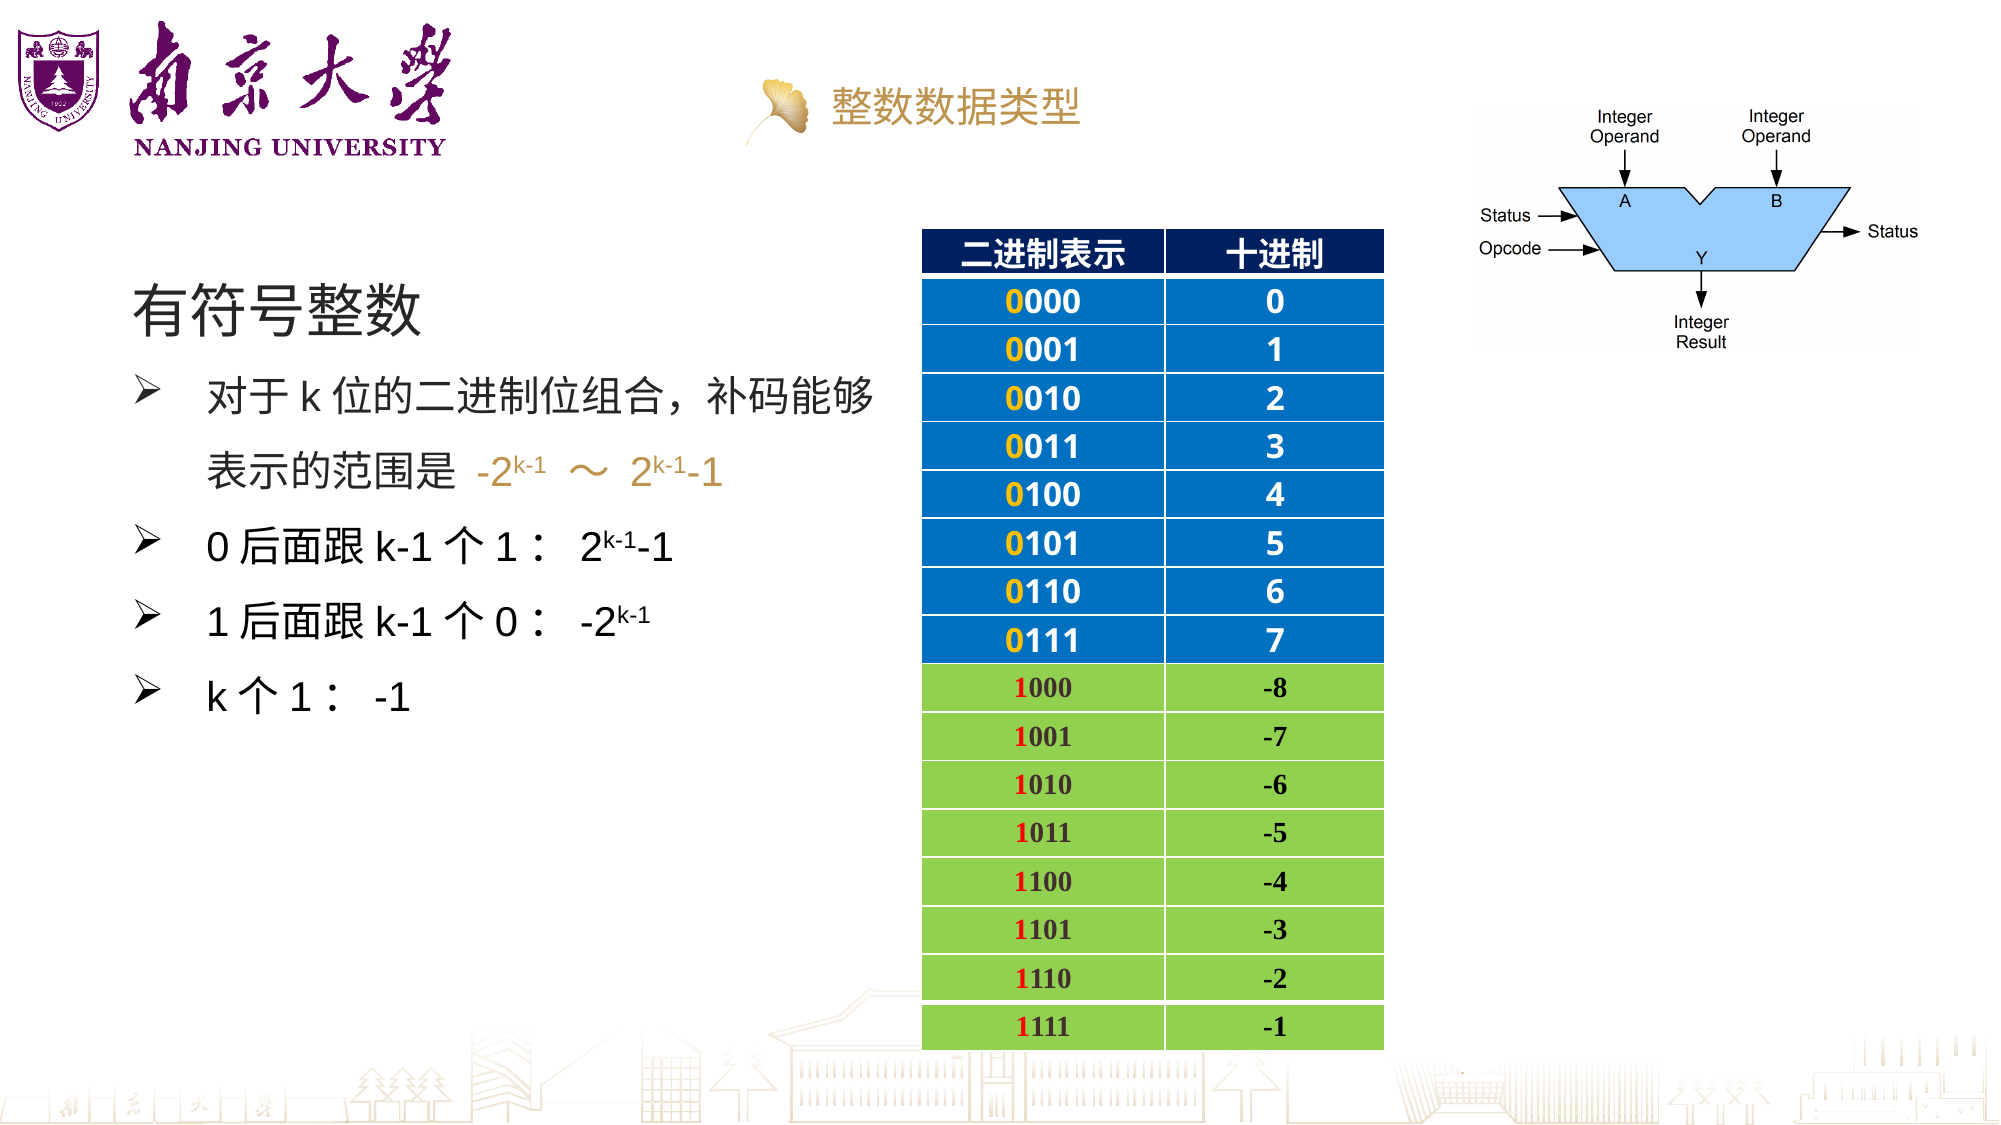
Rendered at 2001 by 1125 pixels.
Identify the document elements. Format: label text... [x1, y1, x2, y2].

table_cell -4 [1166, 858, 1384, 905]
table_cell -5 [1166, 810, 1384, 856]
table_cell -8 [1166, 664, 1384, 711]
table_header 十进制 [1166, 229, 1384, 273]
table_cell 0000 [922, 279, 1164, 324]
table_cell 1000 [922, 664, 1164, 711]
table_header 二进制表示 [922, 229, 1164, 273]
table_cell 0001 [922, 325, 1164, 372]
table_cell 5 [1166, 519, 1384, 566]
table_cell -7 [1166, 713, 1384, 760]
table_cell 4 [1166, 471, 1384, 517]
table_cell -1 [1166, 1005, 1384, 1050]
picture [731, 64, 830, 169]
table_cell 3 [1166, 422, 1384, 469]
table_cell -2 [1166, 955, 1384, 1000]
table_cell 0010 [922, 374, 1164, 421]
table_cell 0011 [922, 422, 1164, 469]
table_cell 1100 [922, 858, 1164, 905]
table_cell 1011 [922, 810, 1164, 856]
table_cell -3 [1166, 907, 1384, 953]
table_cell 1010 [922, 761, 1164, 808]
table_cell 0110 [922, 568, 1164, 614]
picture [1475, 106, 1921, 353]
text_box 有符号整数 对于k位的二进制位组合，补码能够表示的范围是 -2k-1 ～ 2k-1-1 0后面跟k-1个1：2k-1-1 1后面跟k-1个0：-2k-1 k个1：-1 [116, 249, 902, 727]
table_cell 2 [1166, 374, 1384, 421]
table_cell 1110 [922, 955, 1164, 1000]
table_cell 7 [1166, 616, 1384, 663]
table_cell 1111 [922, 1005, 1164, 1050]
table_cell 1 [1166, 325, 1384, 372]
table_cell -6 [1166, 761, 1384, 808]
table_cell 6 [1166, 568, 1384, 614]
table_cell 0101 [922, 519, 1164, 566]
picture [18, 21, 451, 160]
text_box 整数数据类型 [816, 73, 1226, 139]
table_cell 0111 [922, 616, 1164, 663]
table_cell 1001 [922, 713, 1164, 760]
table_cell 0100 [922, 471, 1164, 517]
table_cell 0 [1166, 279, 1384, 324]
table_cell 1101 [922, 907, 1164, 953]
